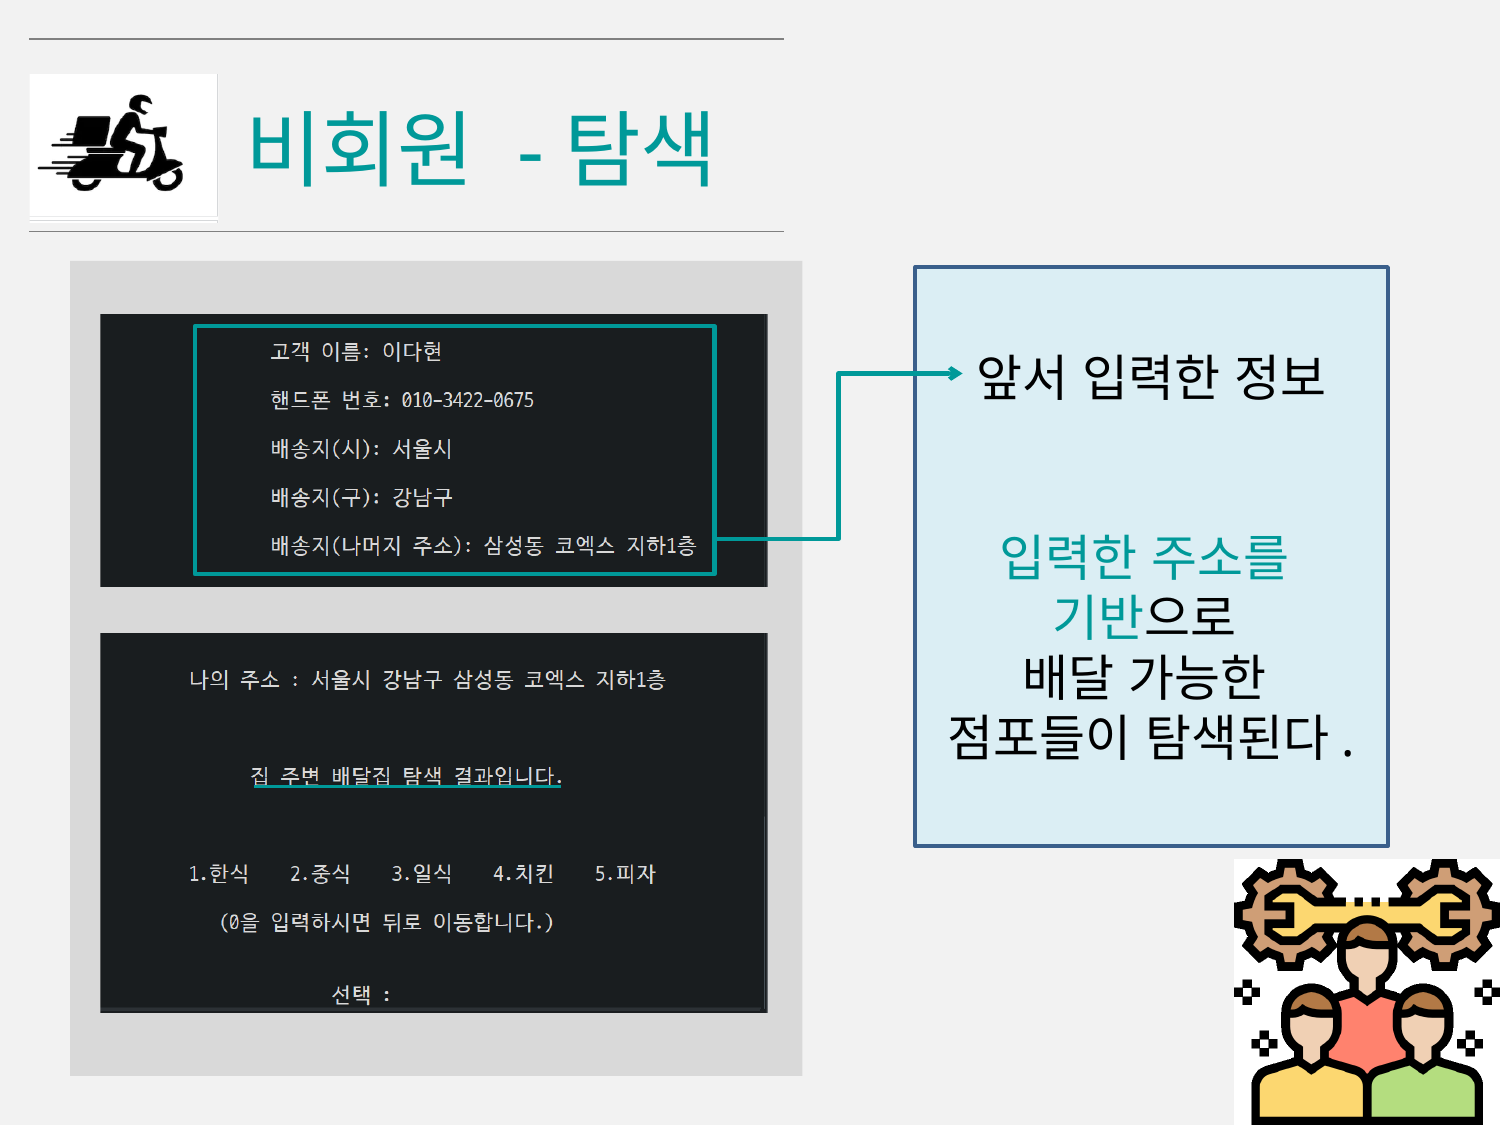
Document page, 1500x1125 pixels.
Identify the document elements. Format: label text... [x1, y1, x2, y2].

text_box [69, 260, 803, 1077]
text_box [714, 373, 963, 540]
text_box 앞서 입력한 정보 입력한 주소를 기반으로 배달 가능한 점포들이 탐색된다. [913, 265, 1390, 848]
picture [1234, 859, 1500, 1125]
picture [29, 73, 219, 224]
text_box 비회원 -탐색 [230, 90, 904, 205]
